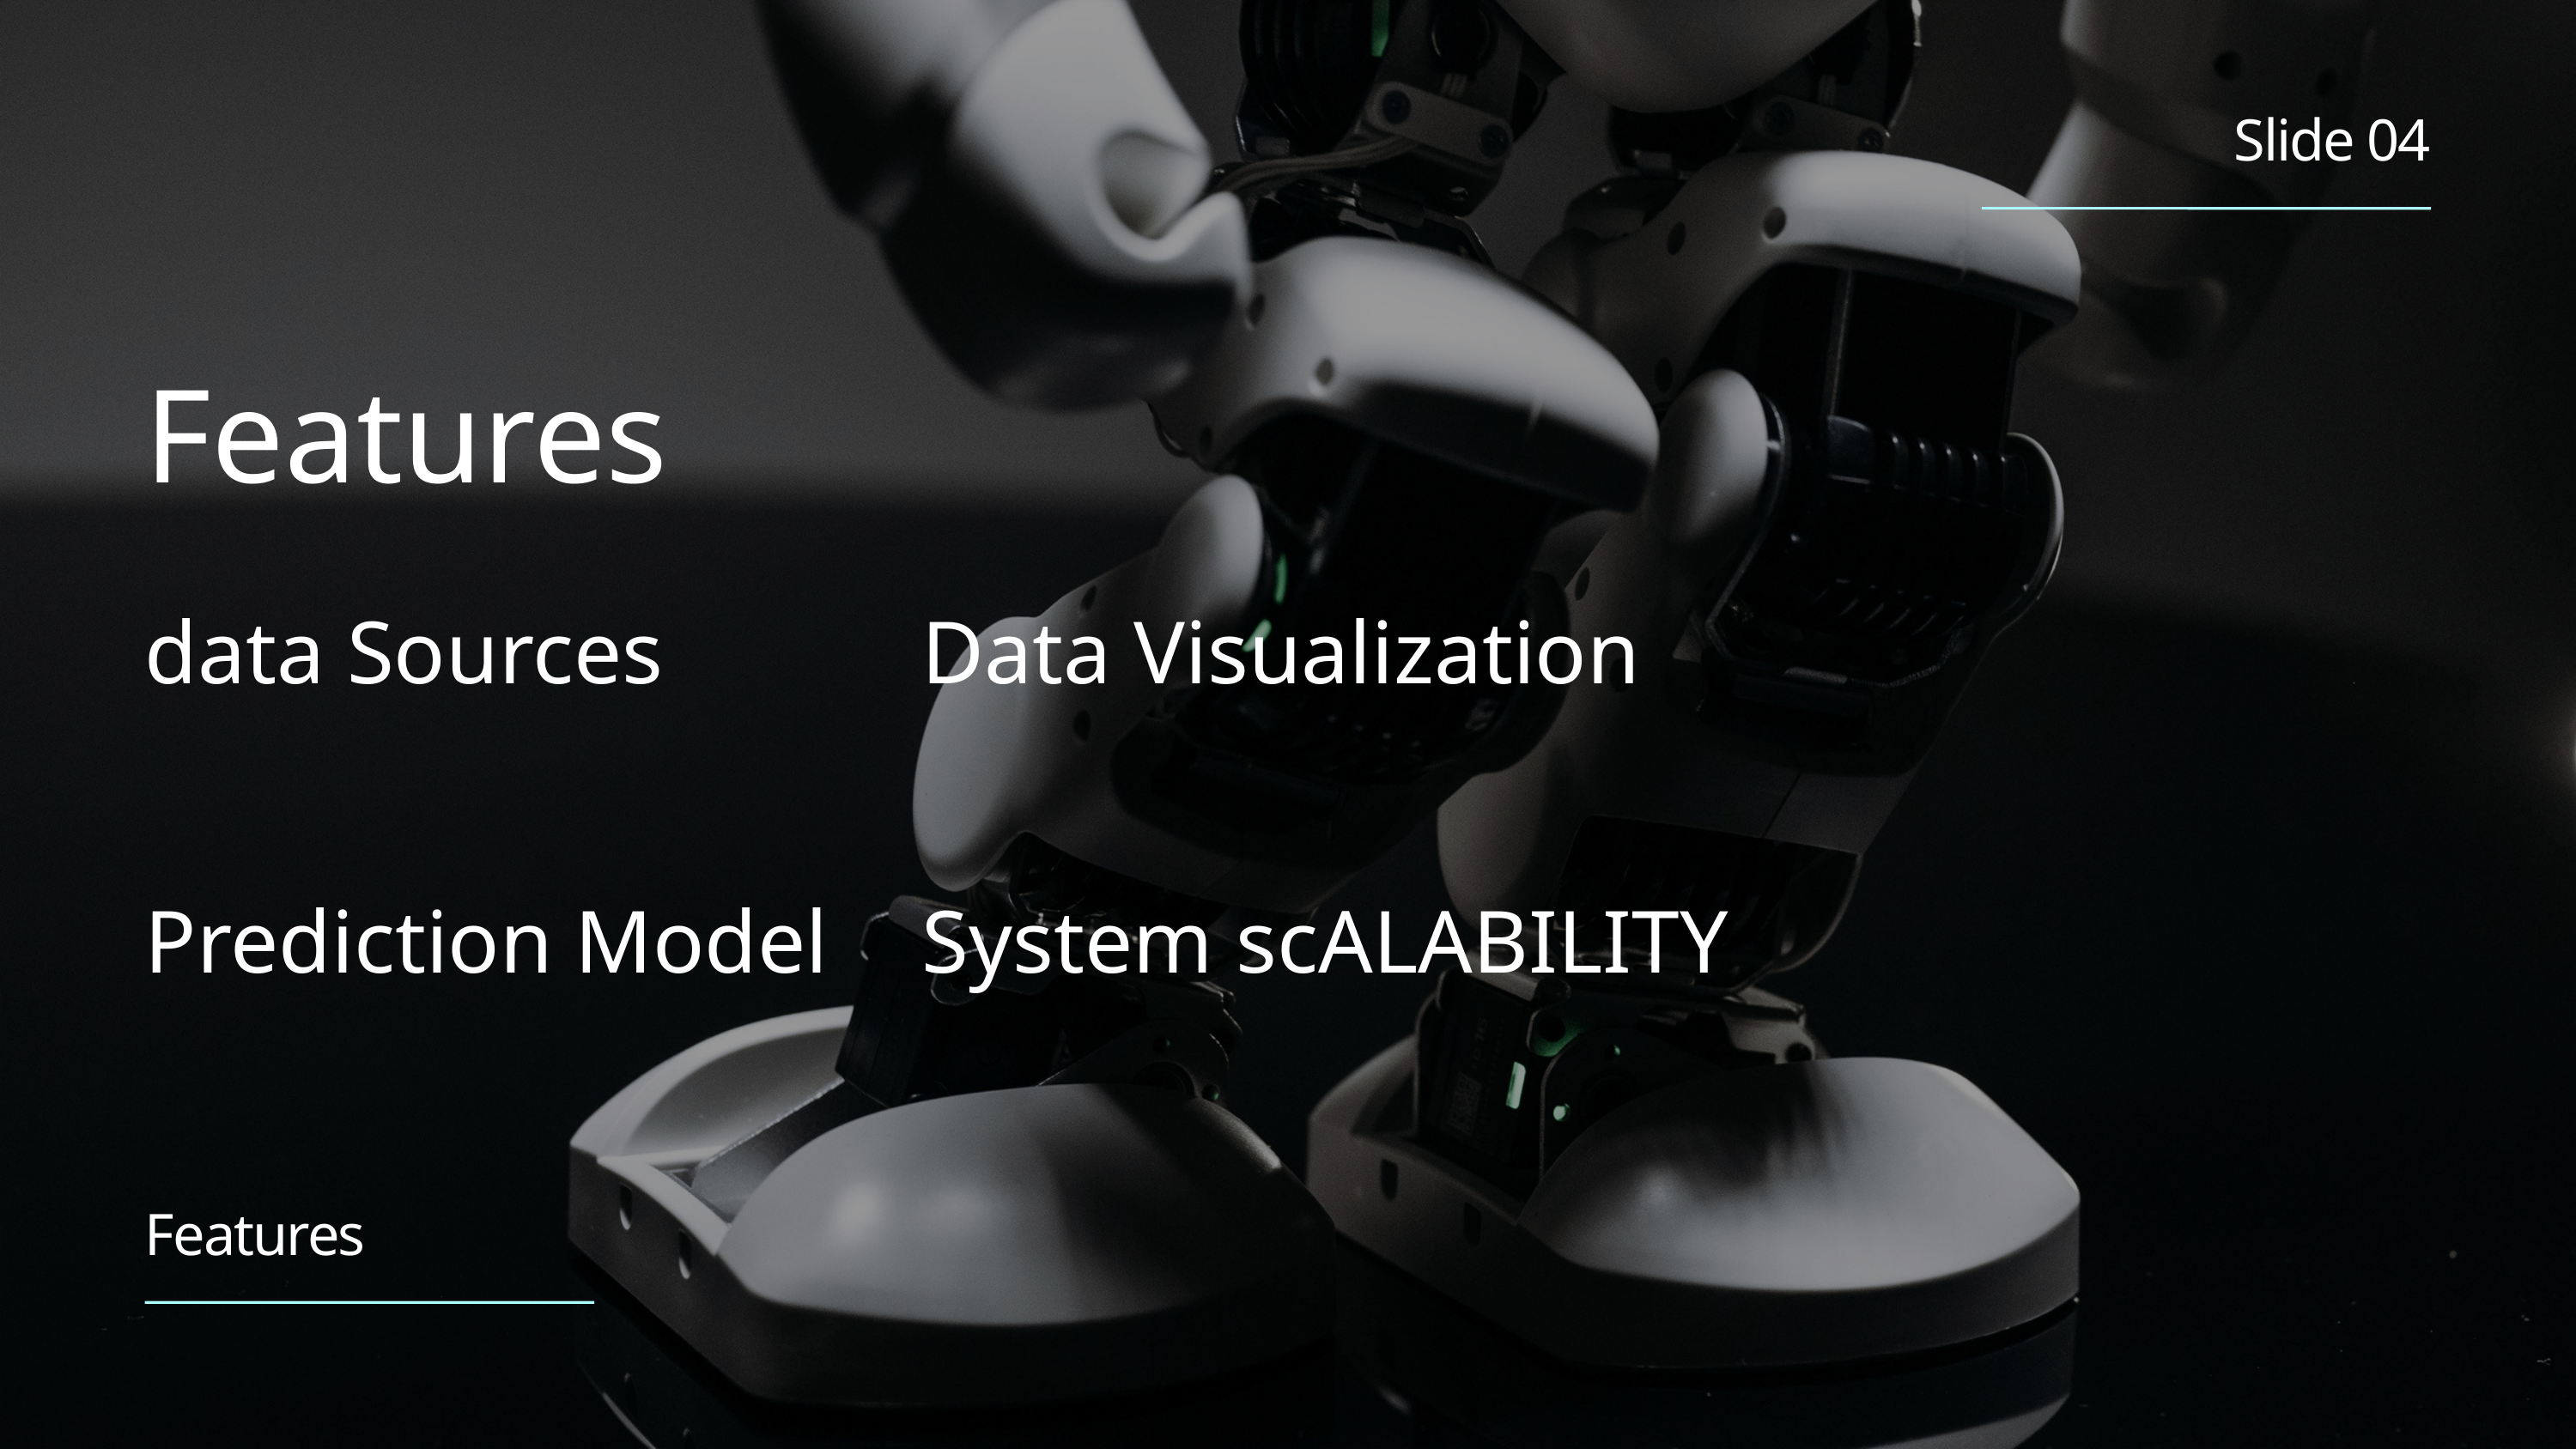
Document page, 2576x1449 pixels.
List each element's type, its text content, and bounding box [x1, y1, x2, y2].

text_box System scALABILITY [921, 893, 1905, 991]
text_box Slide 04 [1981, 115, 2432, 173]
text_box Prediction Model [144, 893, 921, 991]
text_box Features [144, 1209, 845, 1267]
text_box [0, 0, 2576, 1449]
text_box data Sources [144, 603, 921, 701]
text_box Features [144, 362, 1854, 509]
text_box Data Visualization [921, 603, 1905, 701]
